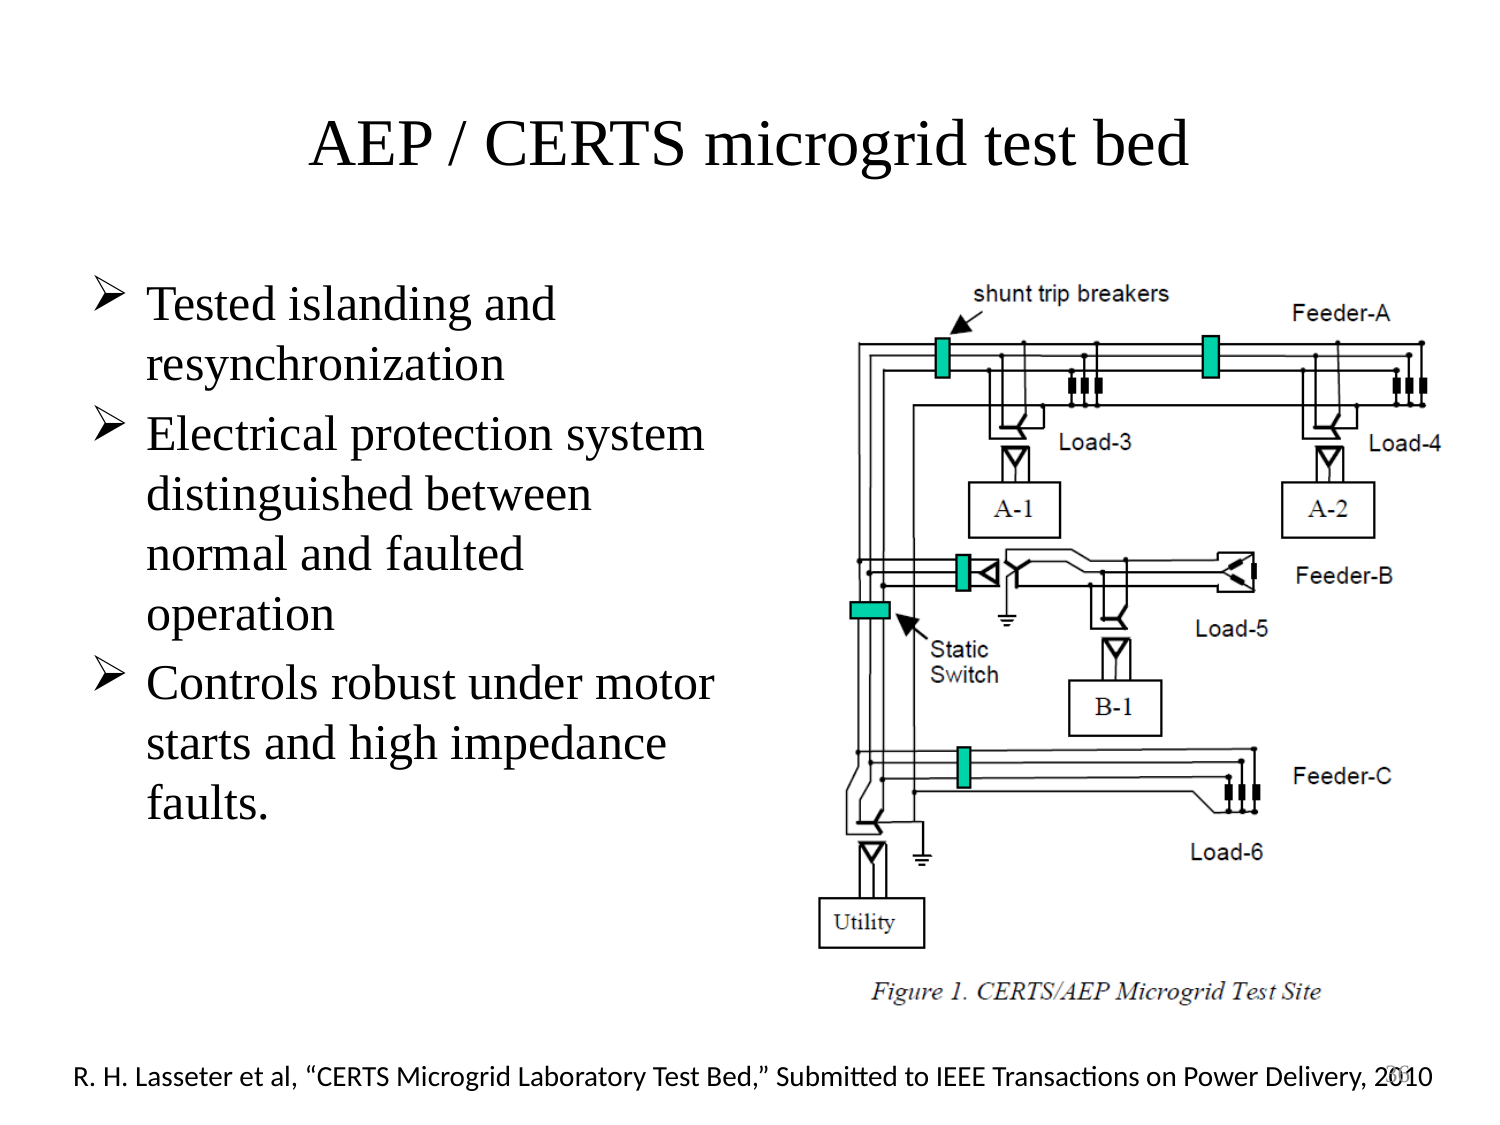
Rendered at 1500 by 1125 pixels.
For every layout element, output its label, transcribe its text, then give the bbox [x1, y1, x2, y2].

list Tested islanding and resynchronization Electrical protection system distinguished between normal and faulted operation Controls robust under motor starts and high impedance faults. [75, 262, 738, 1005]
text_box R. H. Lasseter et al, “CERTS Microgrid Laboratory Test Bed,” Submitted to IEEE Transactions on Power Delivery, 2010 [58, 1049, 1074, 1100]
picture [799, 274, 1463, 1011]
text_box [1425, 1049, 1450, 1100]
slide_number 36 [1074, 1042, 1425, 1103]
title AEP / CERTS microgrid test bed [75, 45, 1425, 233]
